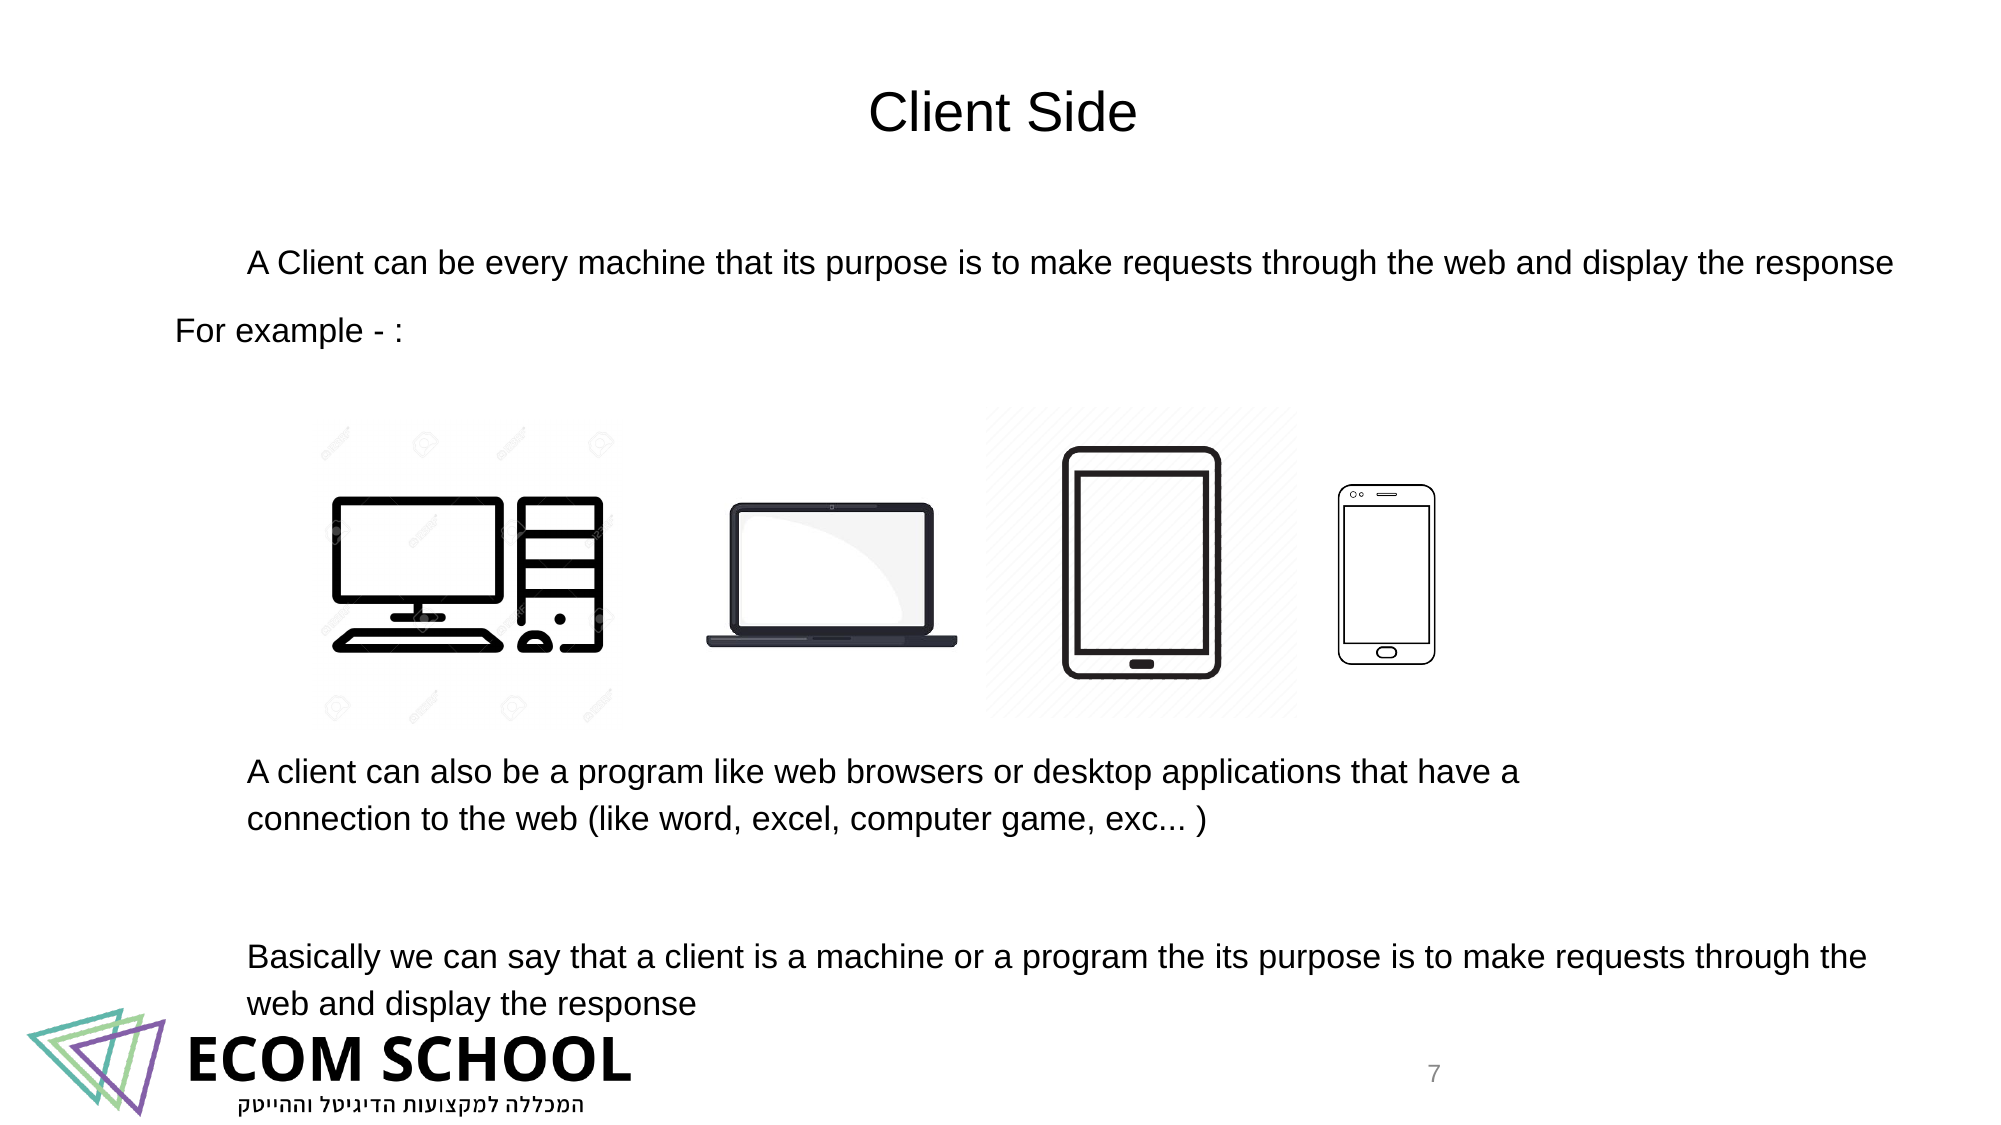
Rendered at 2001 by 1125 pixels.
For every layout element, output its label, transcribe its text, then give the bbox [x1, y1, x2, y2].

subtitle Client Side A Client can be every machine that its purpose is to make requests through the web and display the response For example - : A client can also be a program like web browsers or desktop applications that have a connection to the web (like word, excel, computer game, exc... ) Basically we can say that a client is a machine or a program the its purpose is to make requests through the web and display the response [87, 75, 1919, 1075]
picture [675, 407, 1477, 730]
picture [0, 1000, 654, 1125]
slide_number ‹#› [1412, 1042, 1863, 1103]
picture [311, 419, 623, 730]
